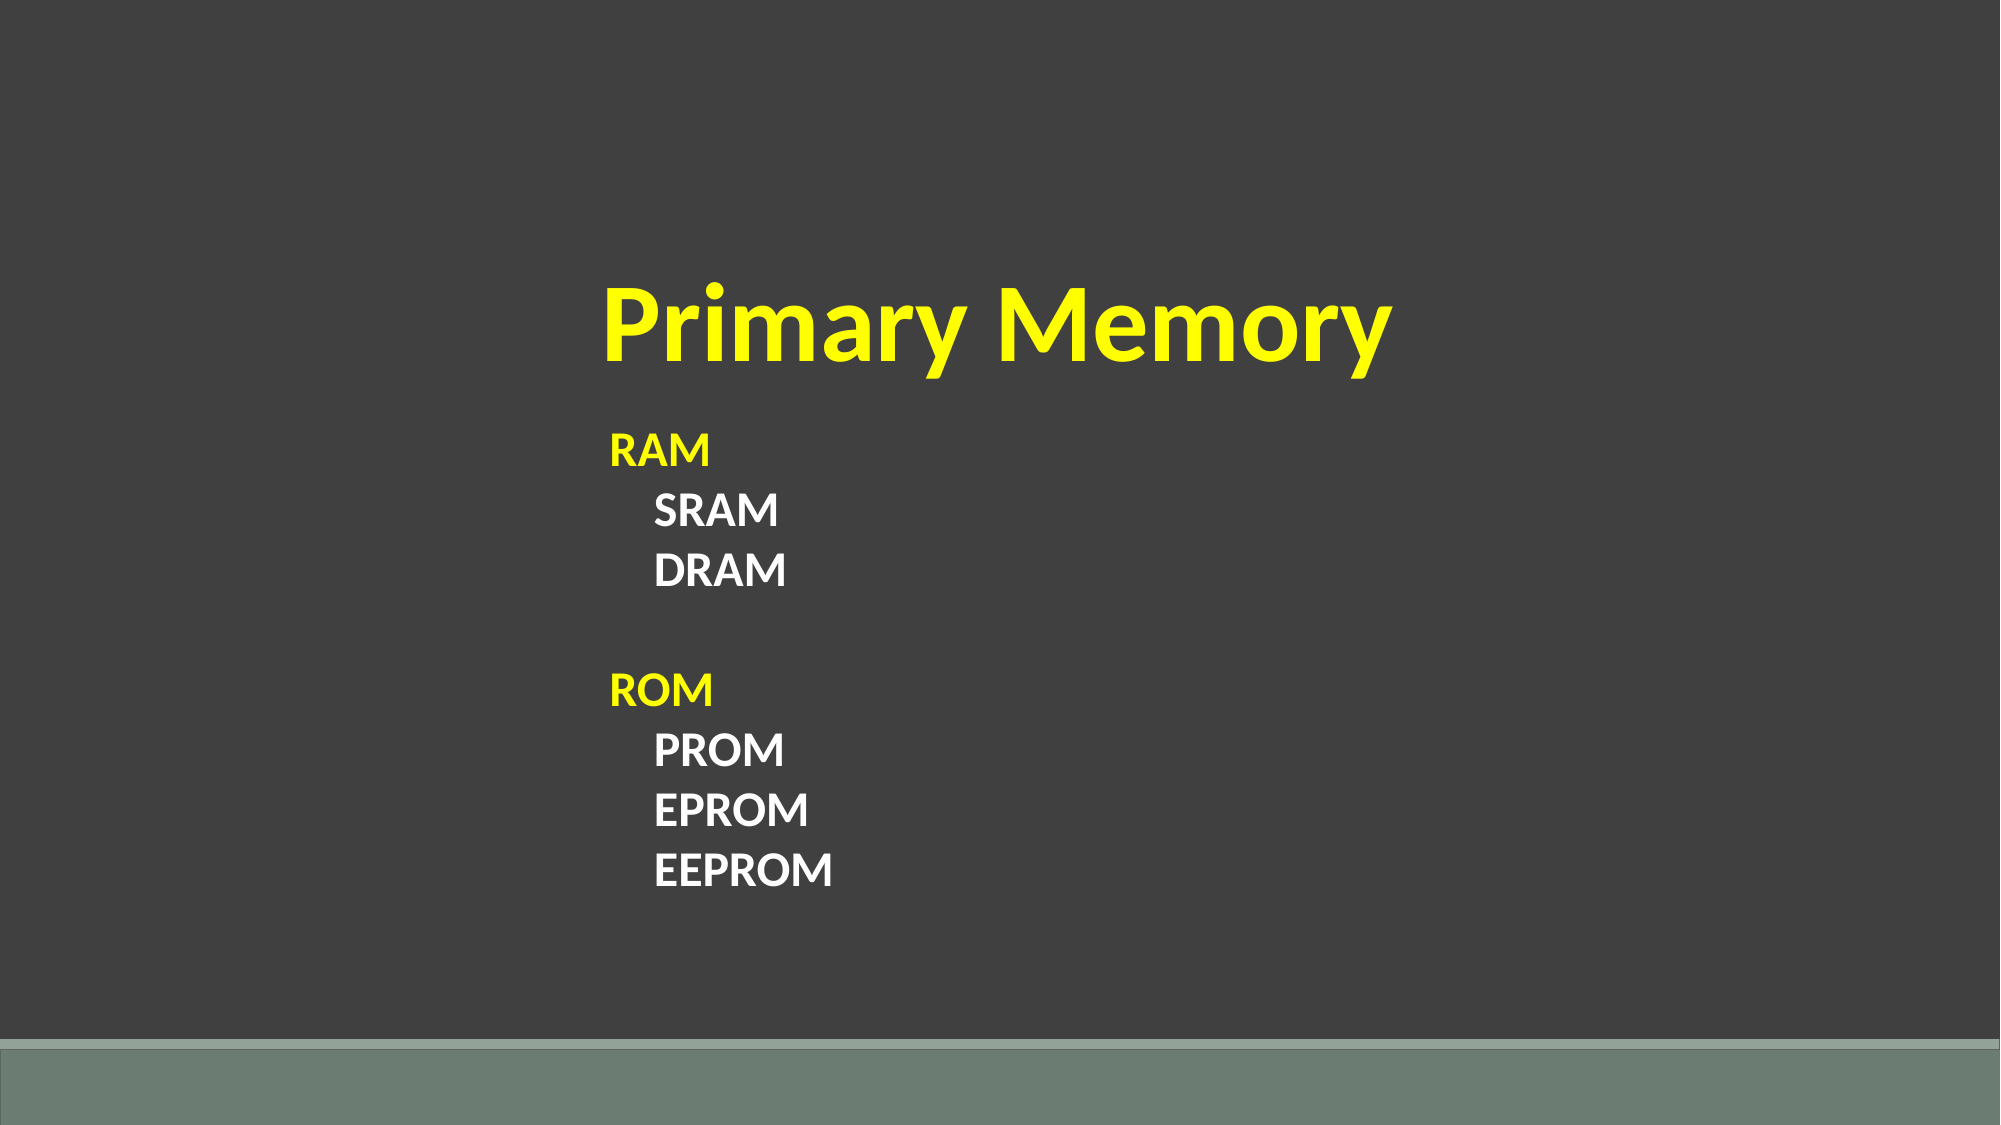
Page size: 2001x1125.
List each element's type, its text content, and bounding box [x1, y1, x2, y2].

text_box RAM SRAM DRAM ROM PROM EPROM EEPROM [594, 409, 850, 905]
text_box Primary Memory [586, 241, 1410, 392]
